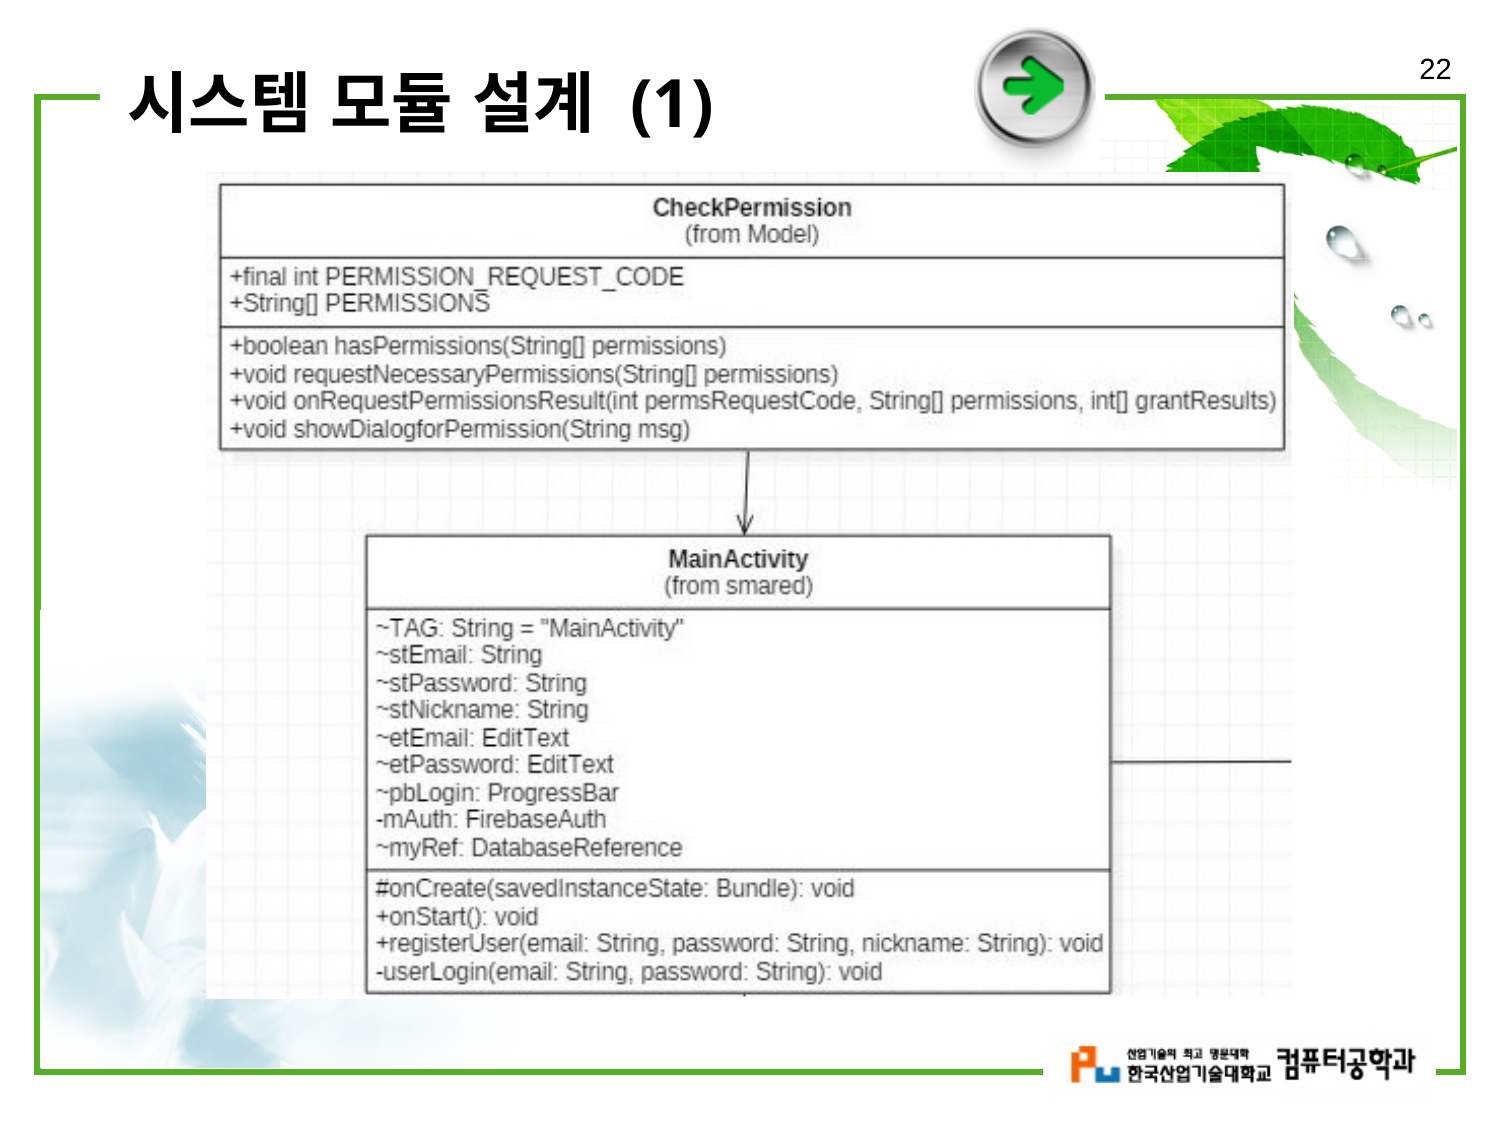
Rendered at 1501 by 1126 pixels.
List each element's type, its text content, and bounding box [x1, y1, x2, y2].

picture [1043, 1031, 1436, 1100]
slide_number 22 [1116, 42, 1467, 83]
picture [40, 27, 1457, 1068]
title 시스템 모듈 설계 (1) [112, 54, 876, 147]
